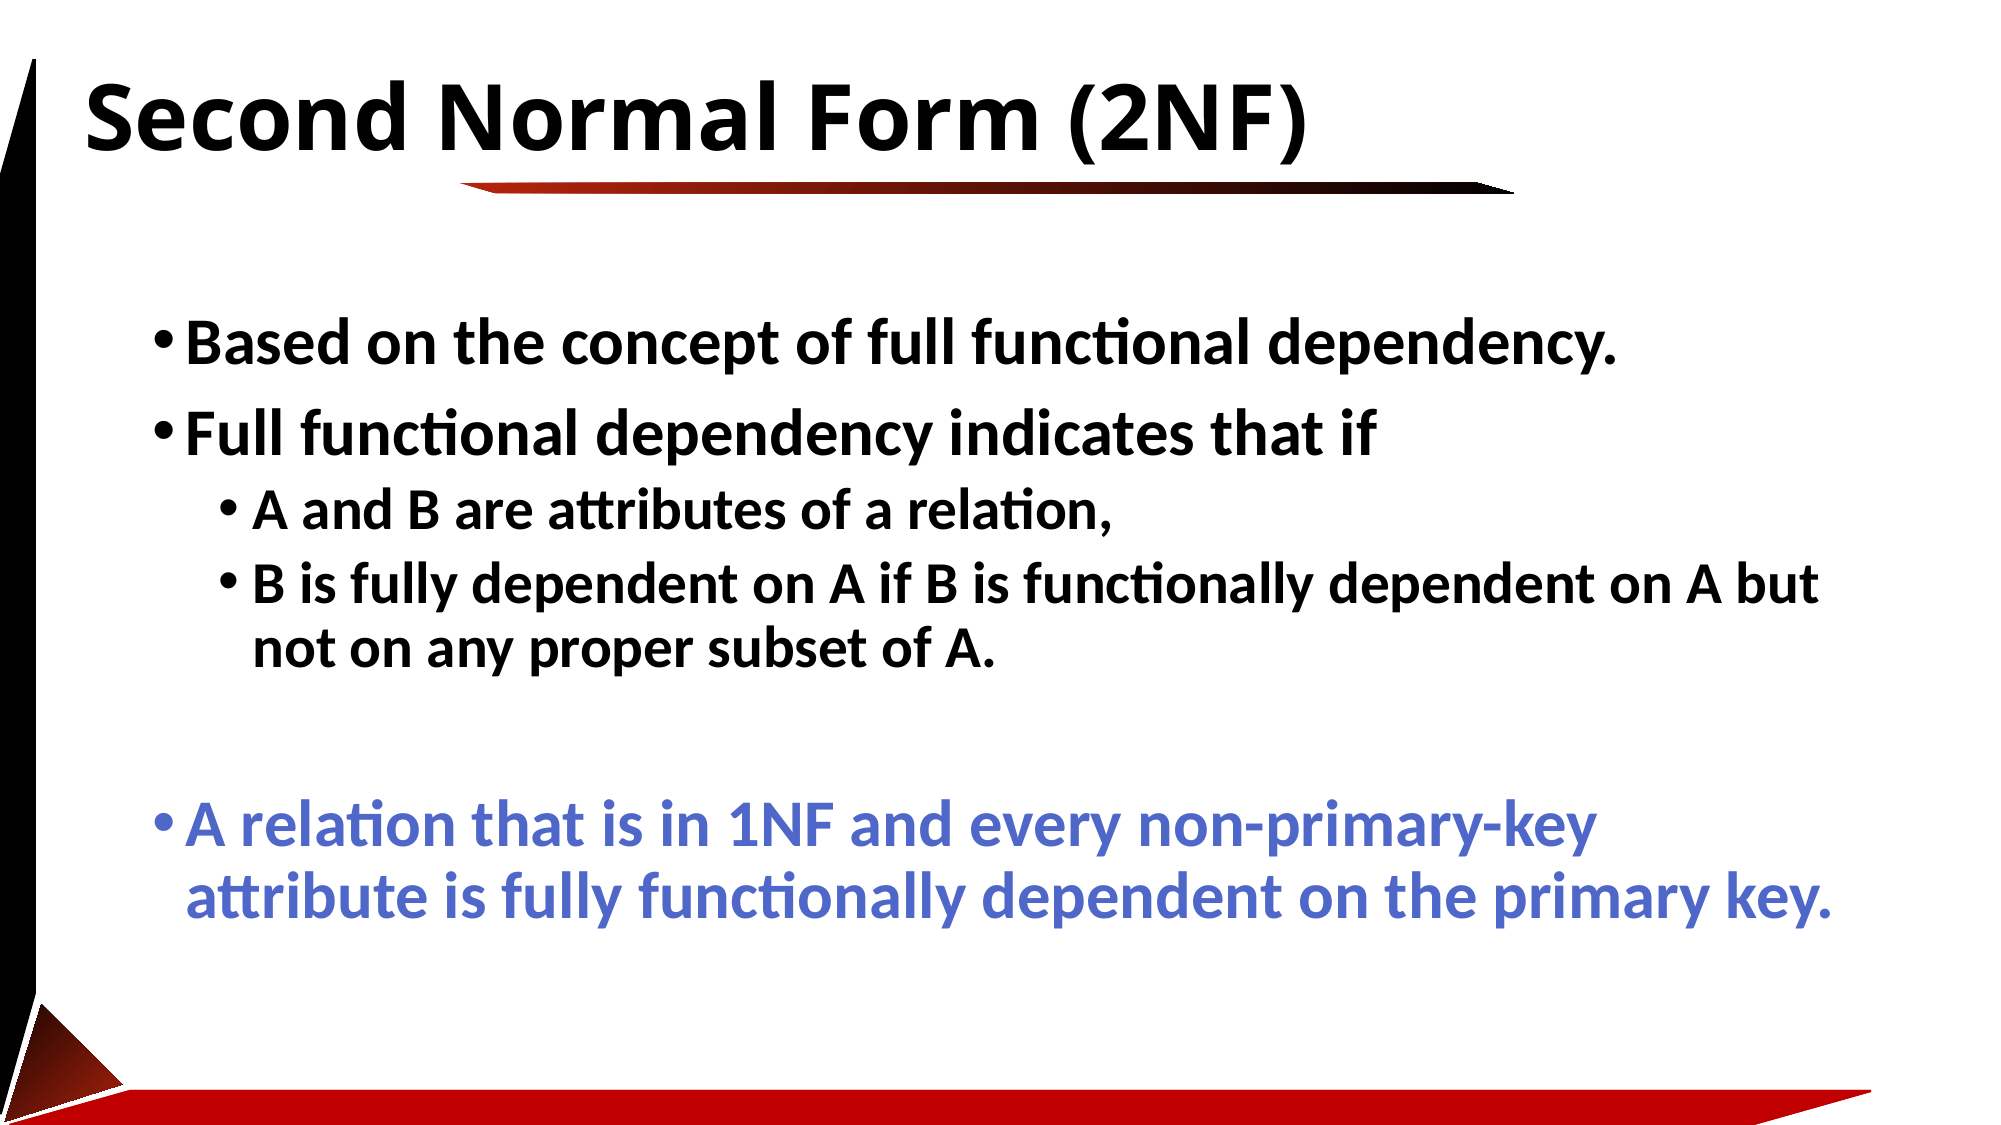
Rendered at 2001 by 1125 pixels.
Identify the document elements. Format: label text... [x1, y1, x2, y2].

title Second Normal Form (2NF) [69, 45, 1971, 197]
list Based on the concept of full functional dependency. Full functional dependency indicates that if A and B are attributes of a relation, B is fully dependent on A if B is functionally dependent on A but not on any proper subset of A. A relation that is in 1NF and every non-primary-key attribute is fully functionally dependent on the primary key. [137, 299, 1863, 1014]
